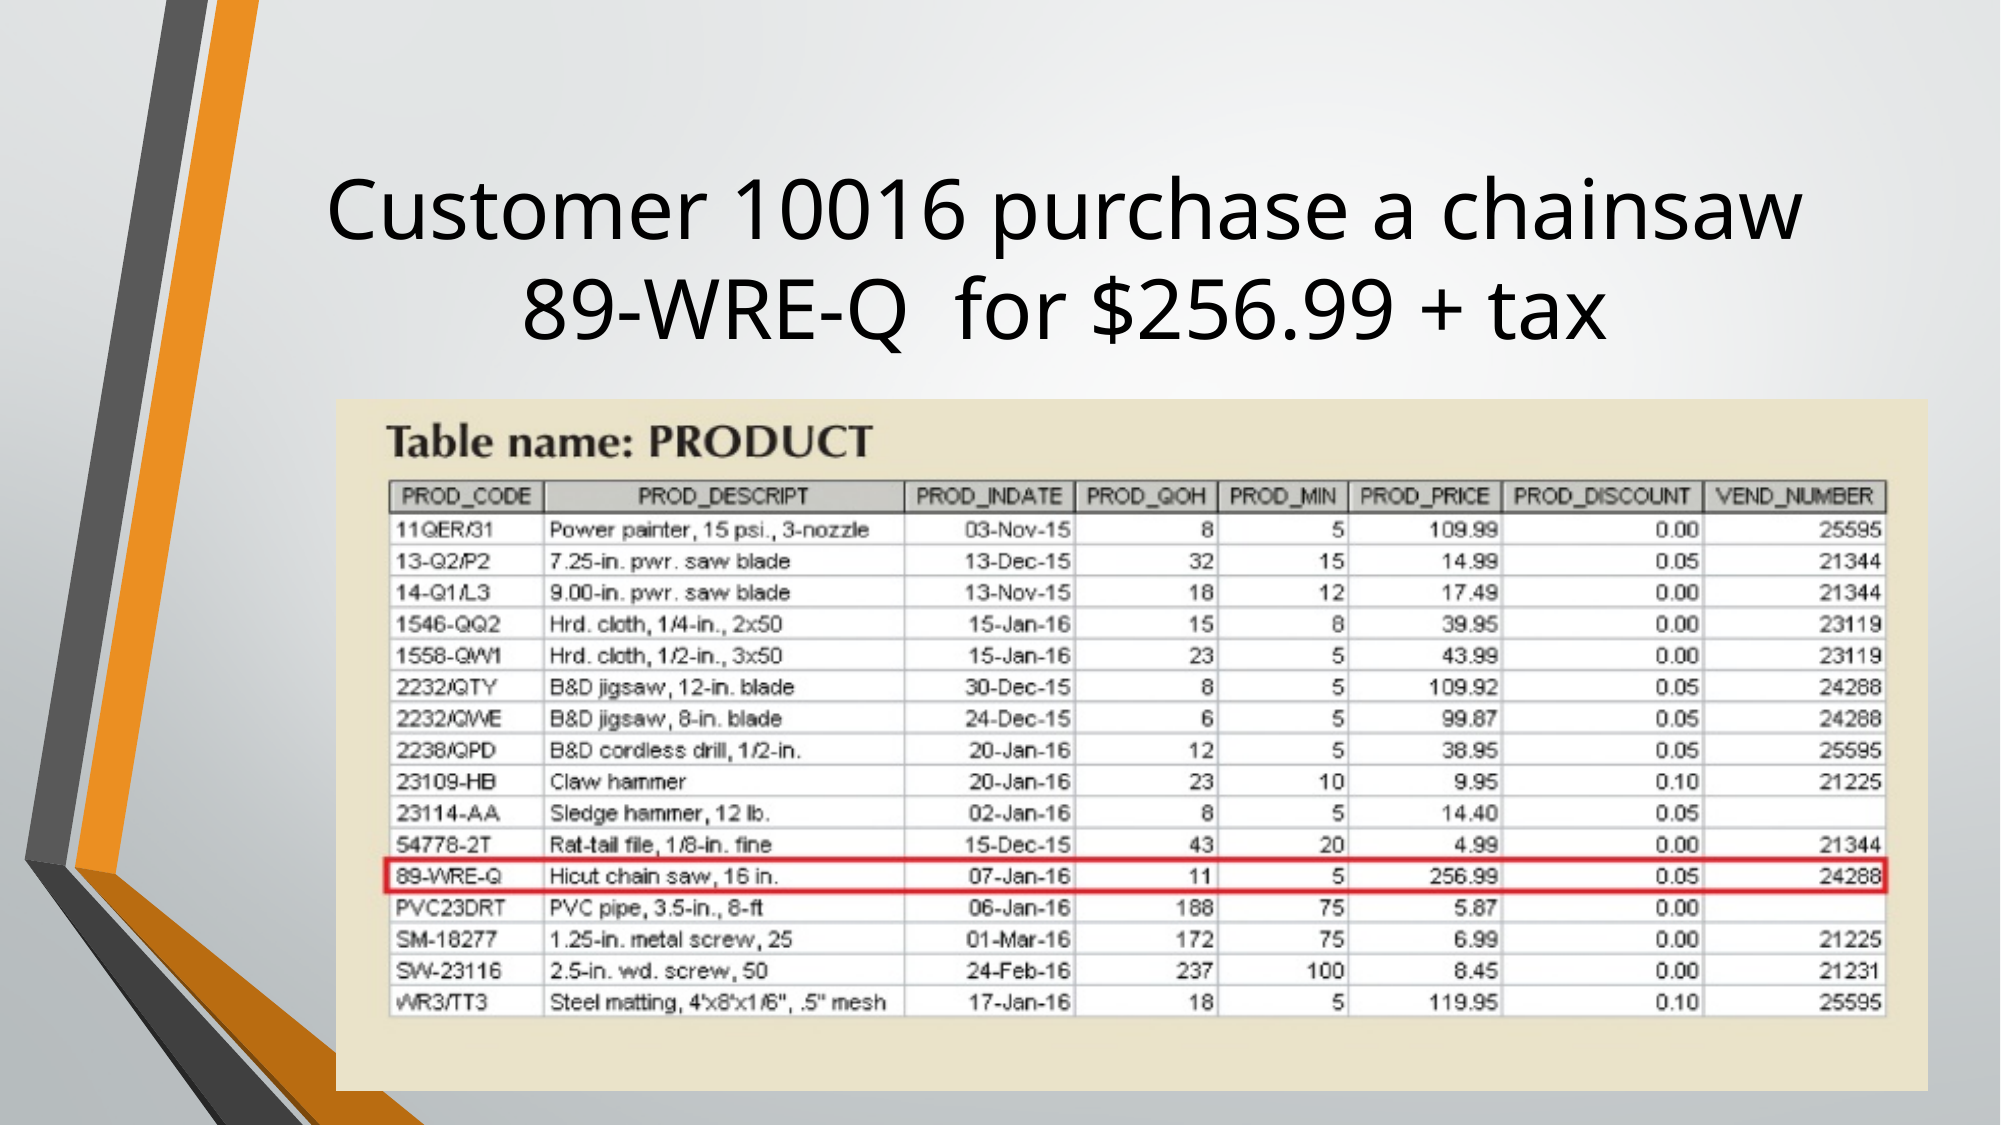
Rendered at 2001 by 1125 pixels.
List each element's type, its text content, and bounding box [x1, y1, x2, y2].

title Customer 10016 purchase a chainsaw 89-WRE-Q for $256.99 + tax [243, 112, 1887, 400]
picture [336, 399, 1928, 1092]
